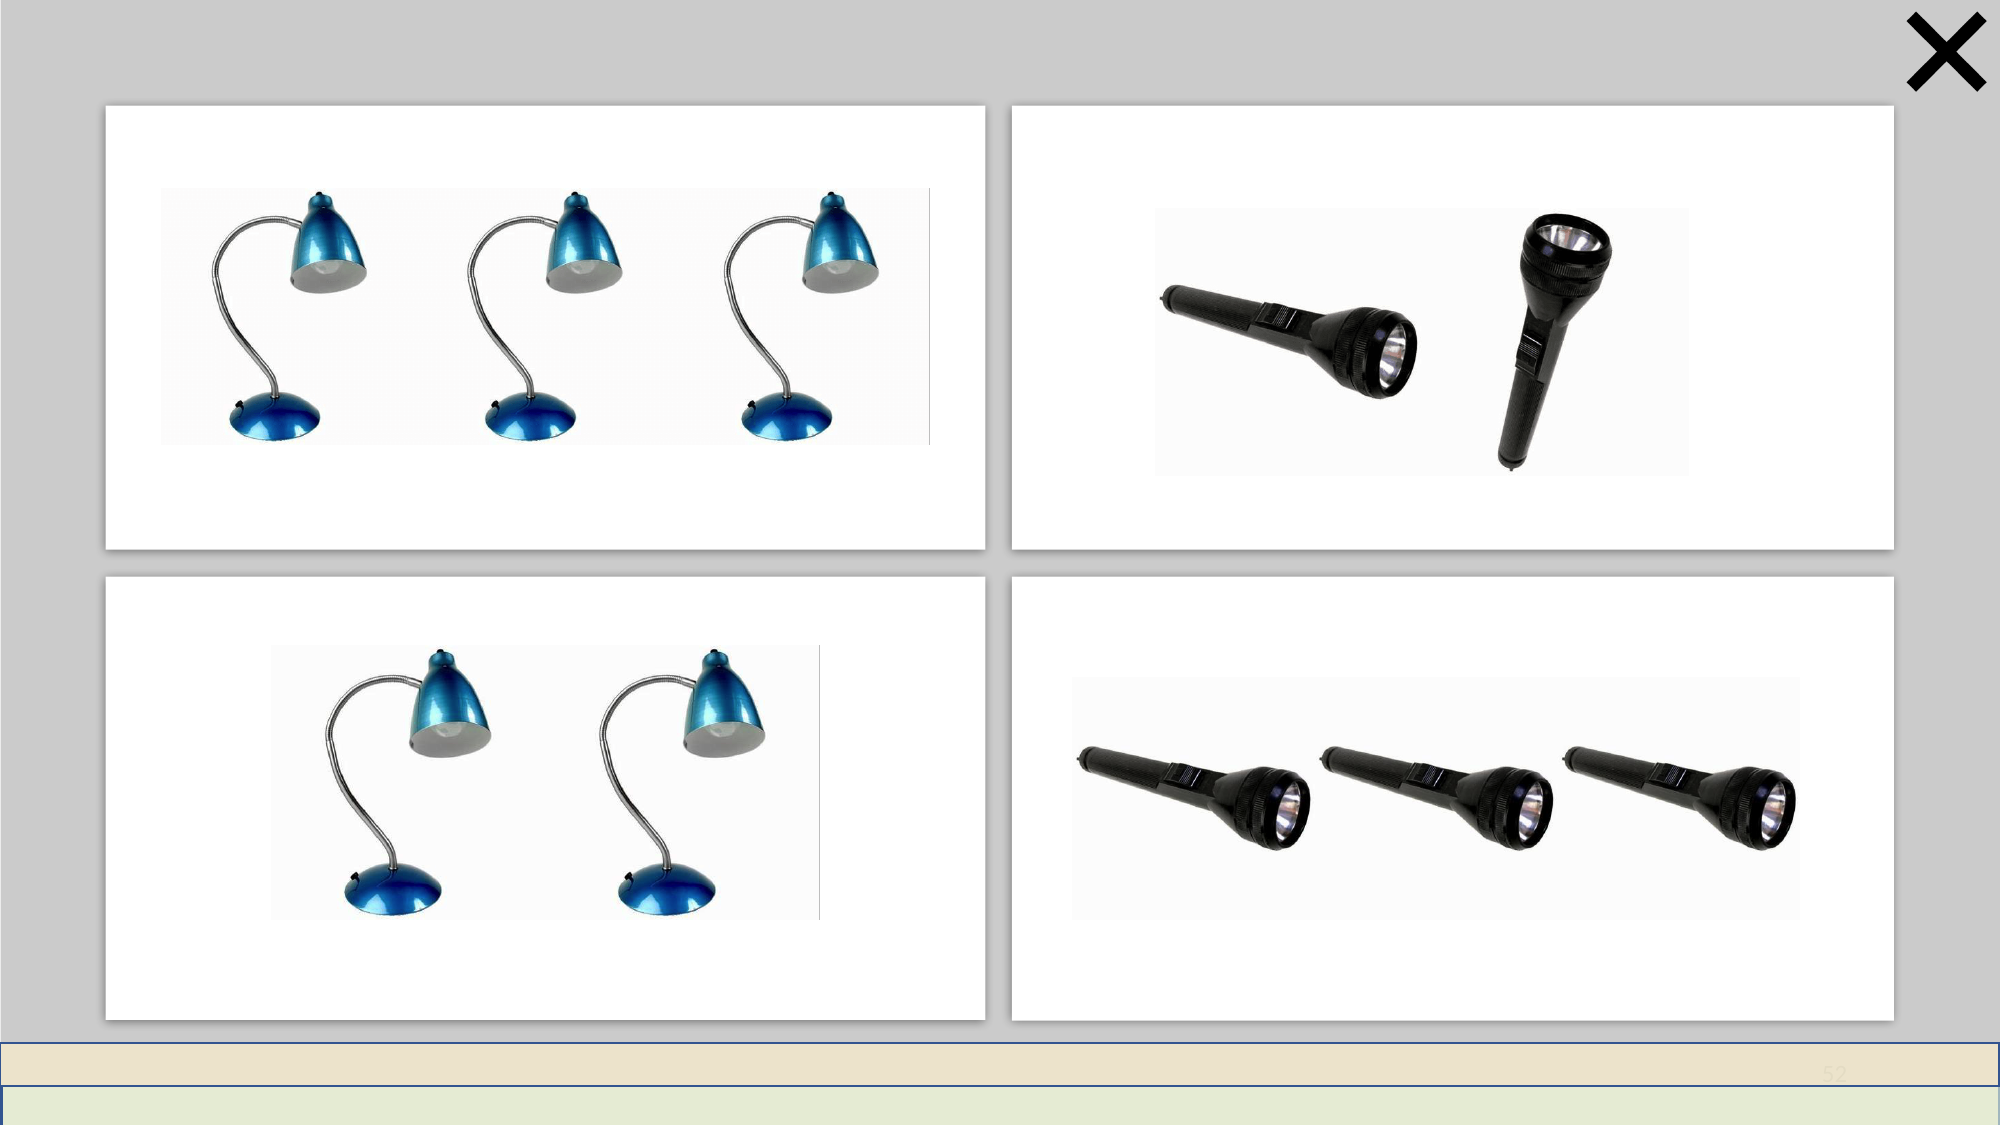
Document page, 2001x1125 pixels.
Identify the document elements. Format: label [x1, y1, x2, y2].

picture [1155, 208, 1690, 476]
text_box [1011, 104, 1895, 551]
picture [271, 645, 820, 920]
text_box [0, 1042, 2000, 1085]
text_box [0, 1085, 2000, 1125]
text_box [104, 576, 986, 1021]
text_box [1011, 576, 1895, 1022]
picture [161, 188, 930, 445]
text_box [0, 0, 2000, 1042]
picture [1892, 0, 2000, 106]
text_box [104, 104, 986, 551]
picture [1072, 677, 1800, 920]
